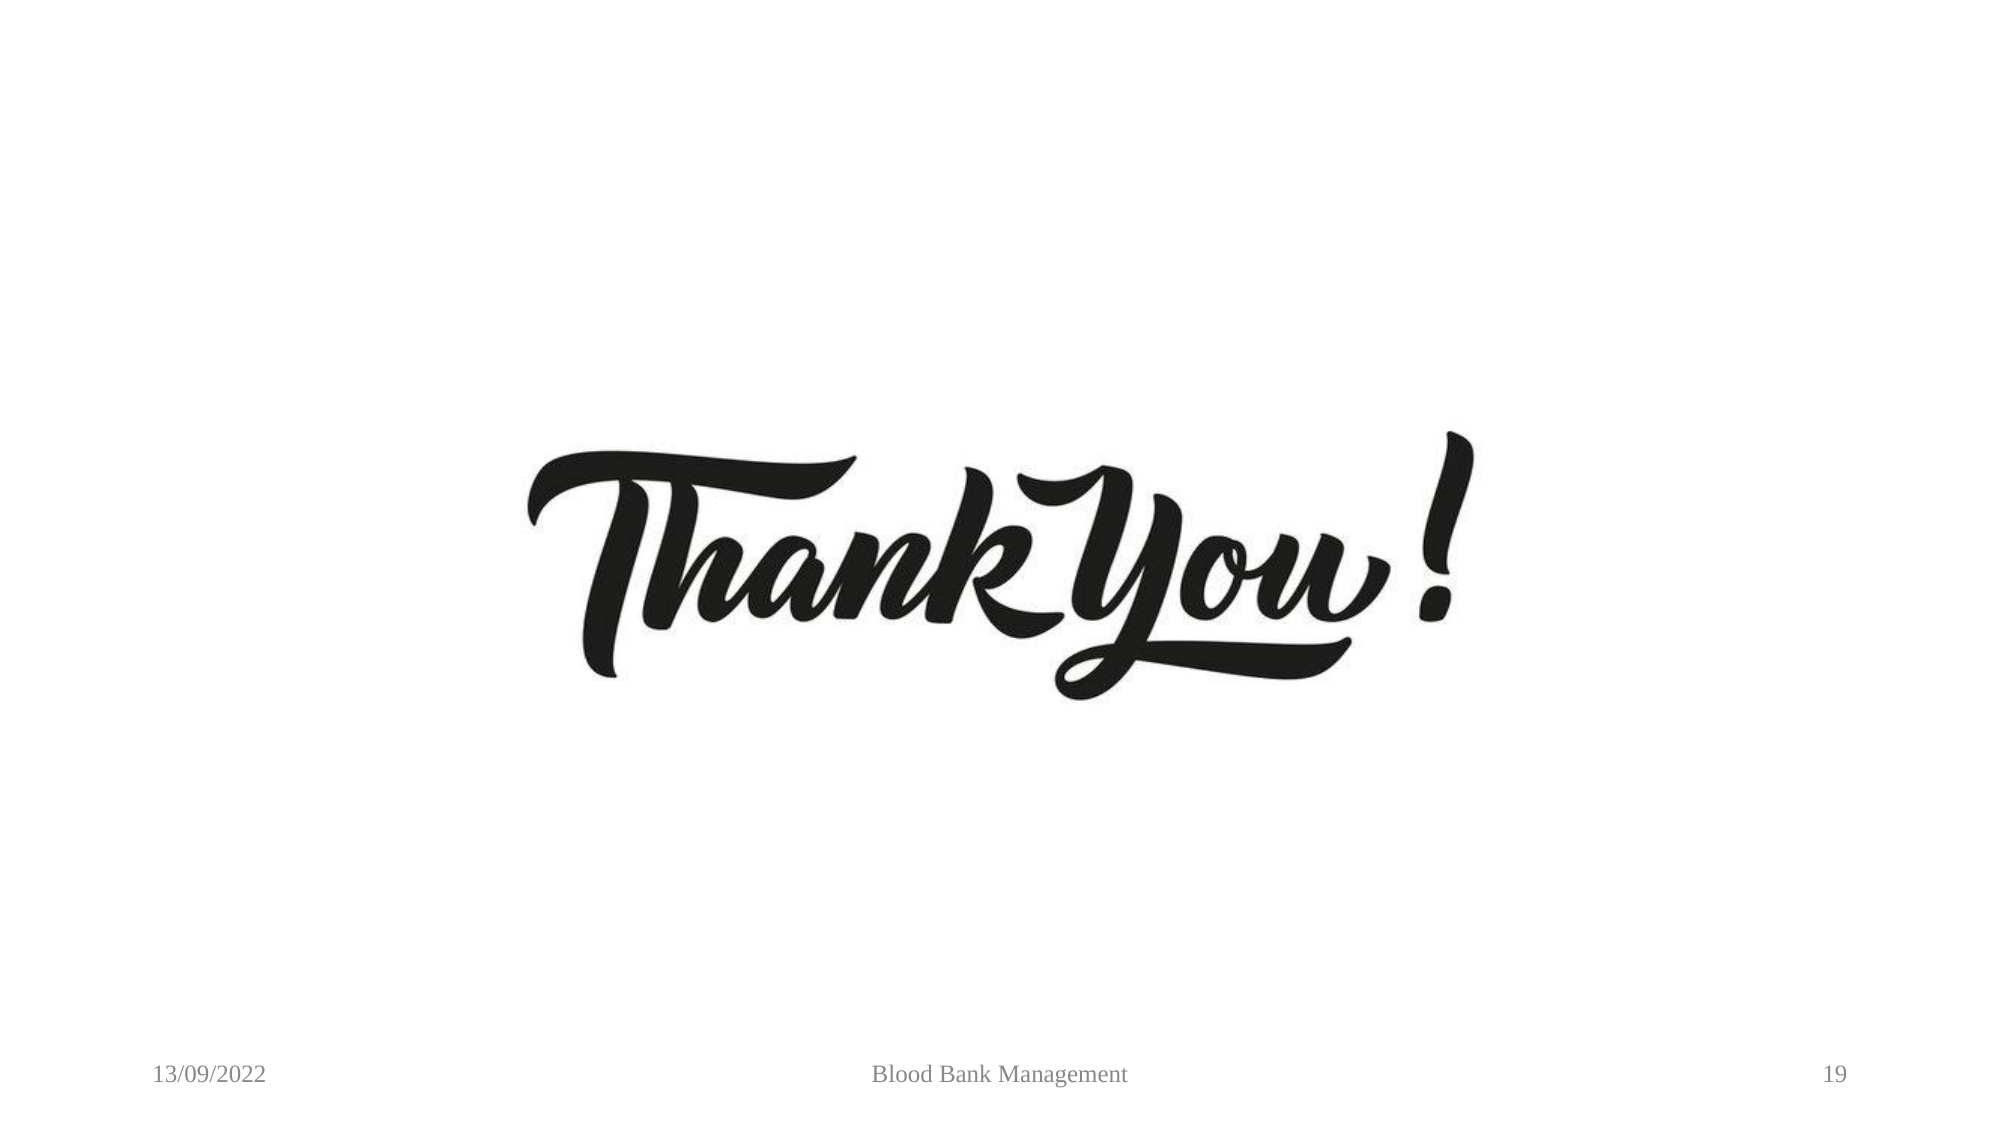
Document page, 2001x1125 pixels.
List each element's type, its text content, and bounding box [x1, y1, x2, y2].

picture [363, 306, 1636, 819]
footer Blood Bank Management [662, 1042, 1338, 1103]
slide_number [137, 1042, 588, 1103]
slide_number 19 [1412, 1042, 1863, 1103]
